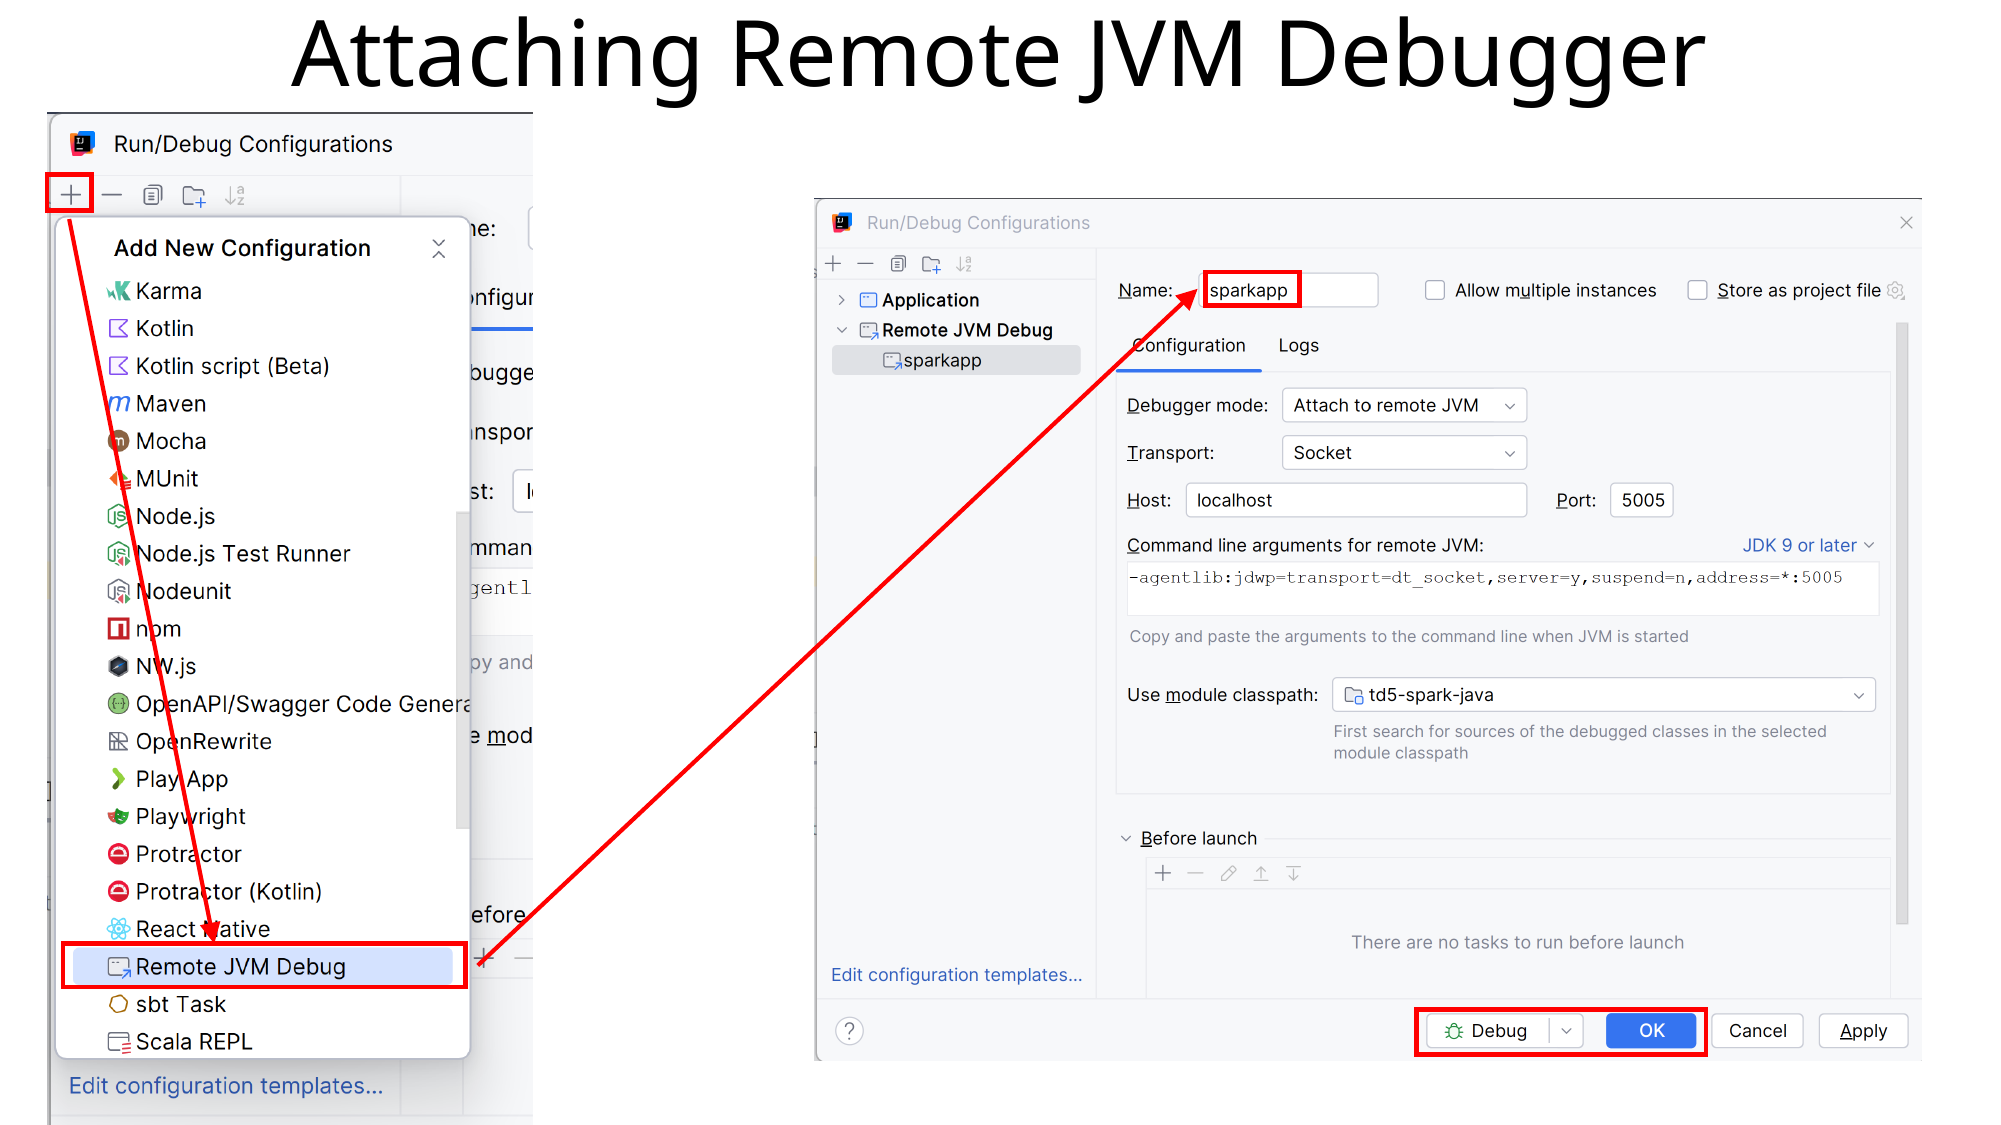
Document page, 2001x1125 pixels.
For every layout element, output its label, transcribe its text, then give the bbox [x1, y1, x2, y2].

picture [814, 198, 1922, 1061]
title Attaching Remote JVM Debugger [137, 0, 1863, 113]
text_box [477, 288, 1198, 966]
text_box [69, 218, 215, 944]
picture [47, 112, 533, 1125]
